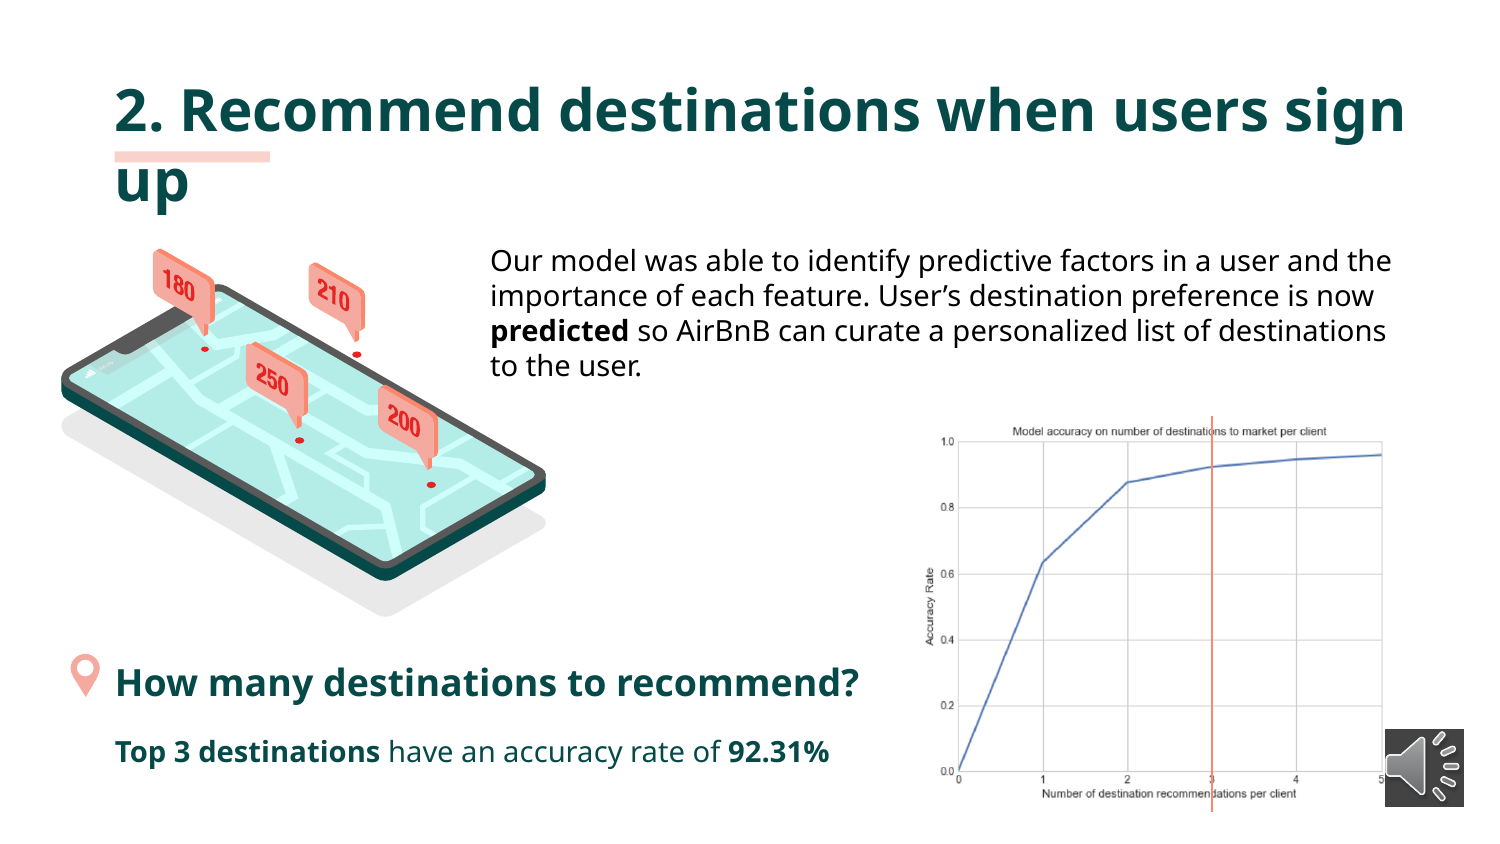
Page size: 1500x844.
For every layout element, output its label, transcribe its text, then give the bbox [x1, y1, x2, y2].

picture [913, 415, 1211, 813]
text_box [245, 341, 309, 444]
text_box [377, 384, 439, 489]
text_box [59, 283, 548, 617]
text_box Our model was able to identify predictive factors in a user and the importance of each feature. User’s destination preference is now predicted so AirBnB can curate a personalized list of destinations to the user. [475, 226, 1423, 425]
title How many destinations to recommend? [99, 655, 908, 719]
subtitle Top 3 destinations have an accuracy rate of 92.31% [99, 719, 908, 794]
title 2. Recommend destinations when users sign up [99, 58, 1463, 153]
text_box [152, 248, 216, 353]
text_box [114, 151, 270, 163]
text_box [70, 653, 100, 698]
picture [1213, 415, 1465, 813]
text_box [308, 262, 366, 359]
